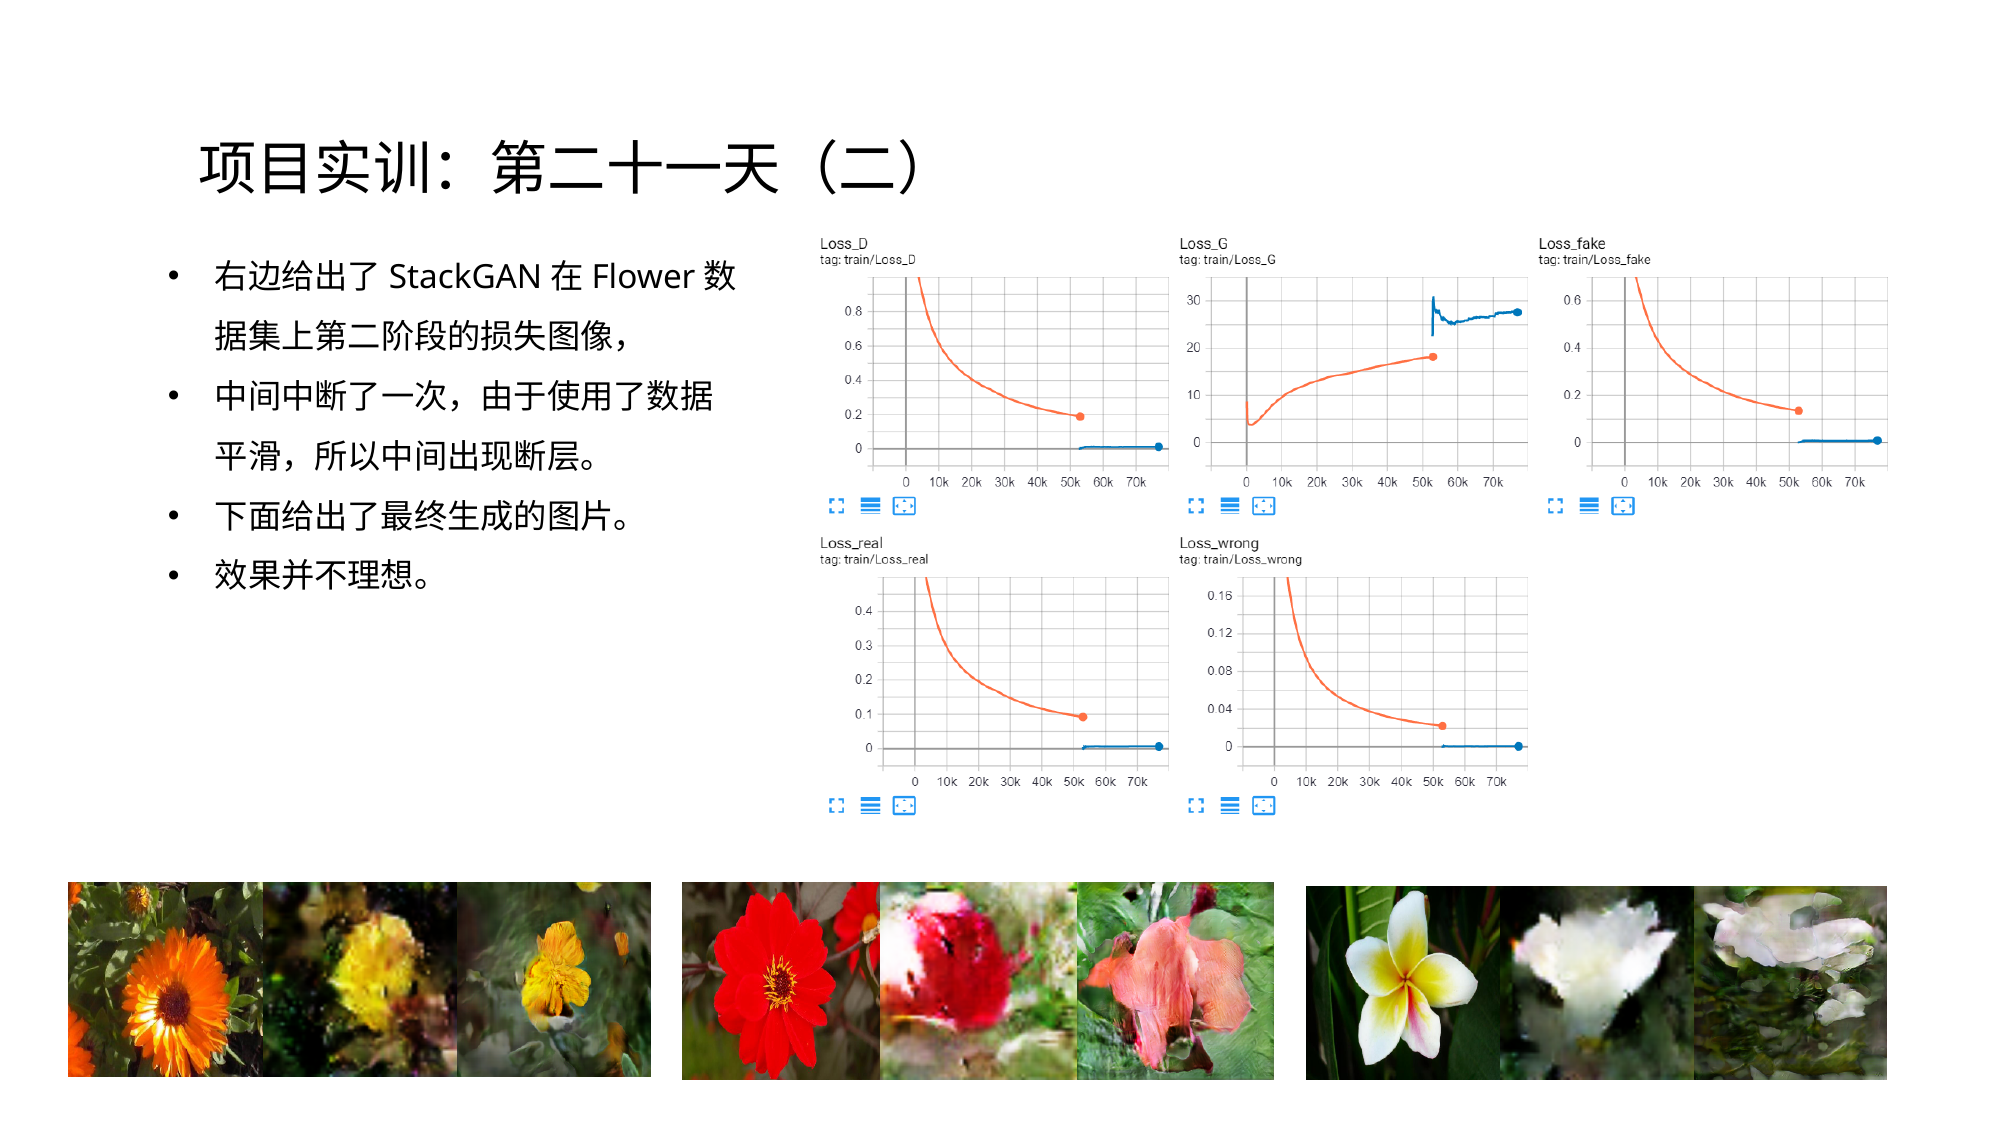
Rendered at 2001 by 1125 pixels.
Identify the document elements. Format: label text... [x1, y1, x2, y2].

picture [682, 882, 1275, 1080]
text_box 项目实训：第二十一天（二） [183, 123, 979, 209]
text_box 右边给出了StackGAN在Flower数据集上第二阶段的损失图像， 中间中断了一次，由于使用了数据平滑，所以中间出现断层。 下面给出了最终生成的图片。 效果并不理想。 [153, 227, 755, 602]
picture [1306, 886, 1887, 1080]
picture [816, 227, 1900, 834]
picture [68, 882, 651, 1077]
